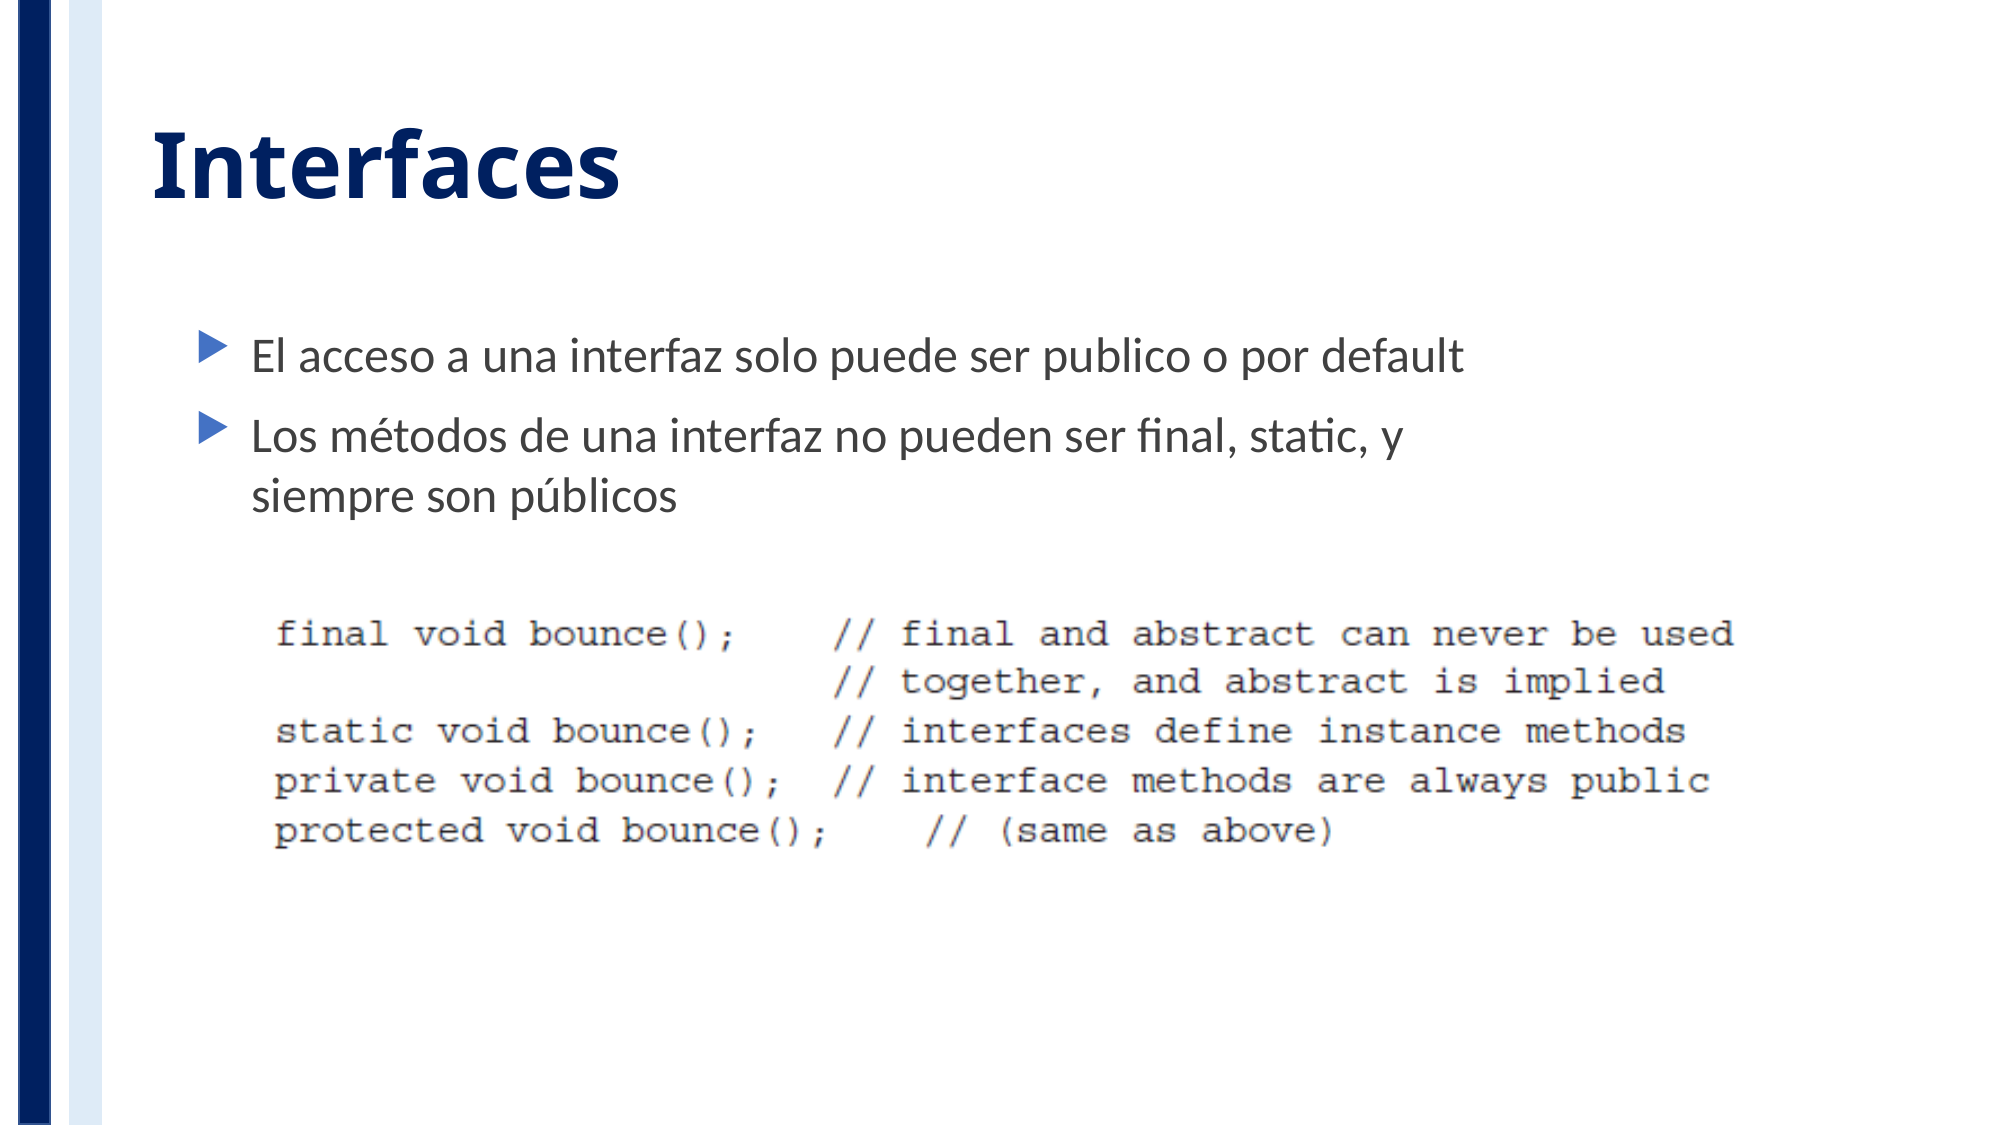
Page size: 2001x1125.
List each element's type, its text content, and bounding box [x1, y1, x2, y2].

title Interfaces [137, 59, 1863, 278]
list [238, 585, 1820, 865]
text_box El acceso a una interfaz solo puede ser publico o por default Los métodos de una interfaz no pueden ser final, static, y siempre son públicos [179, 314, 1591, 952]
